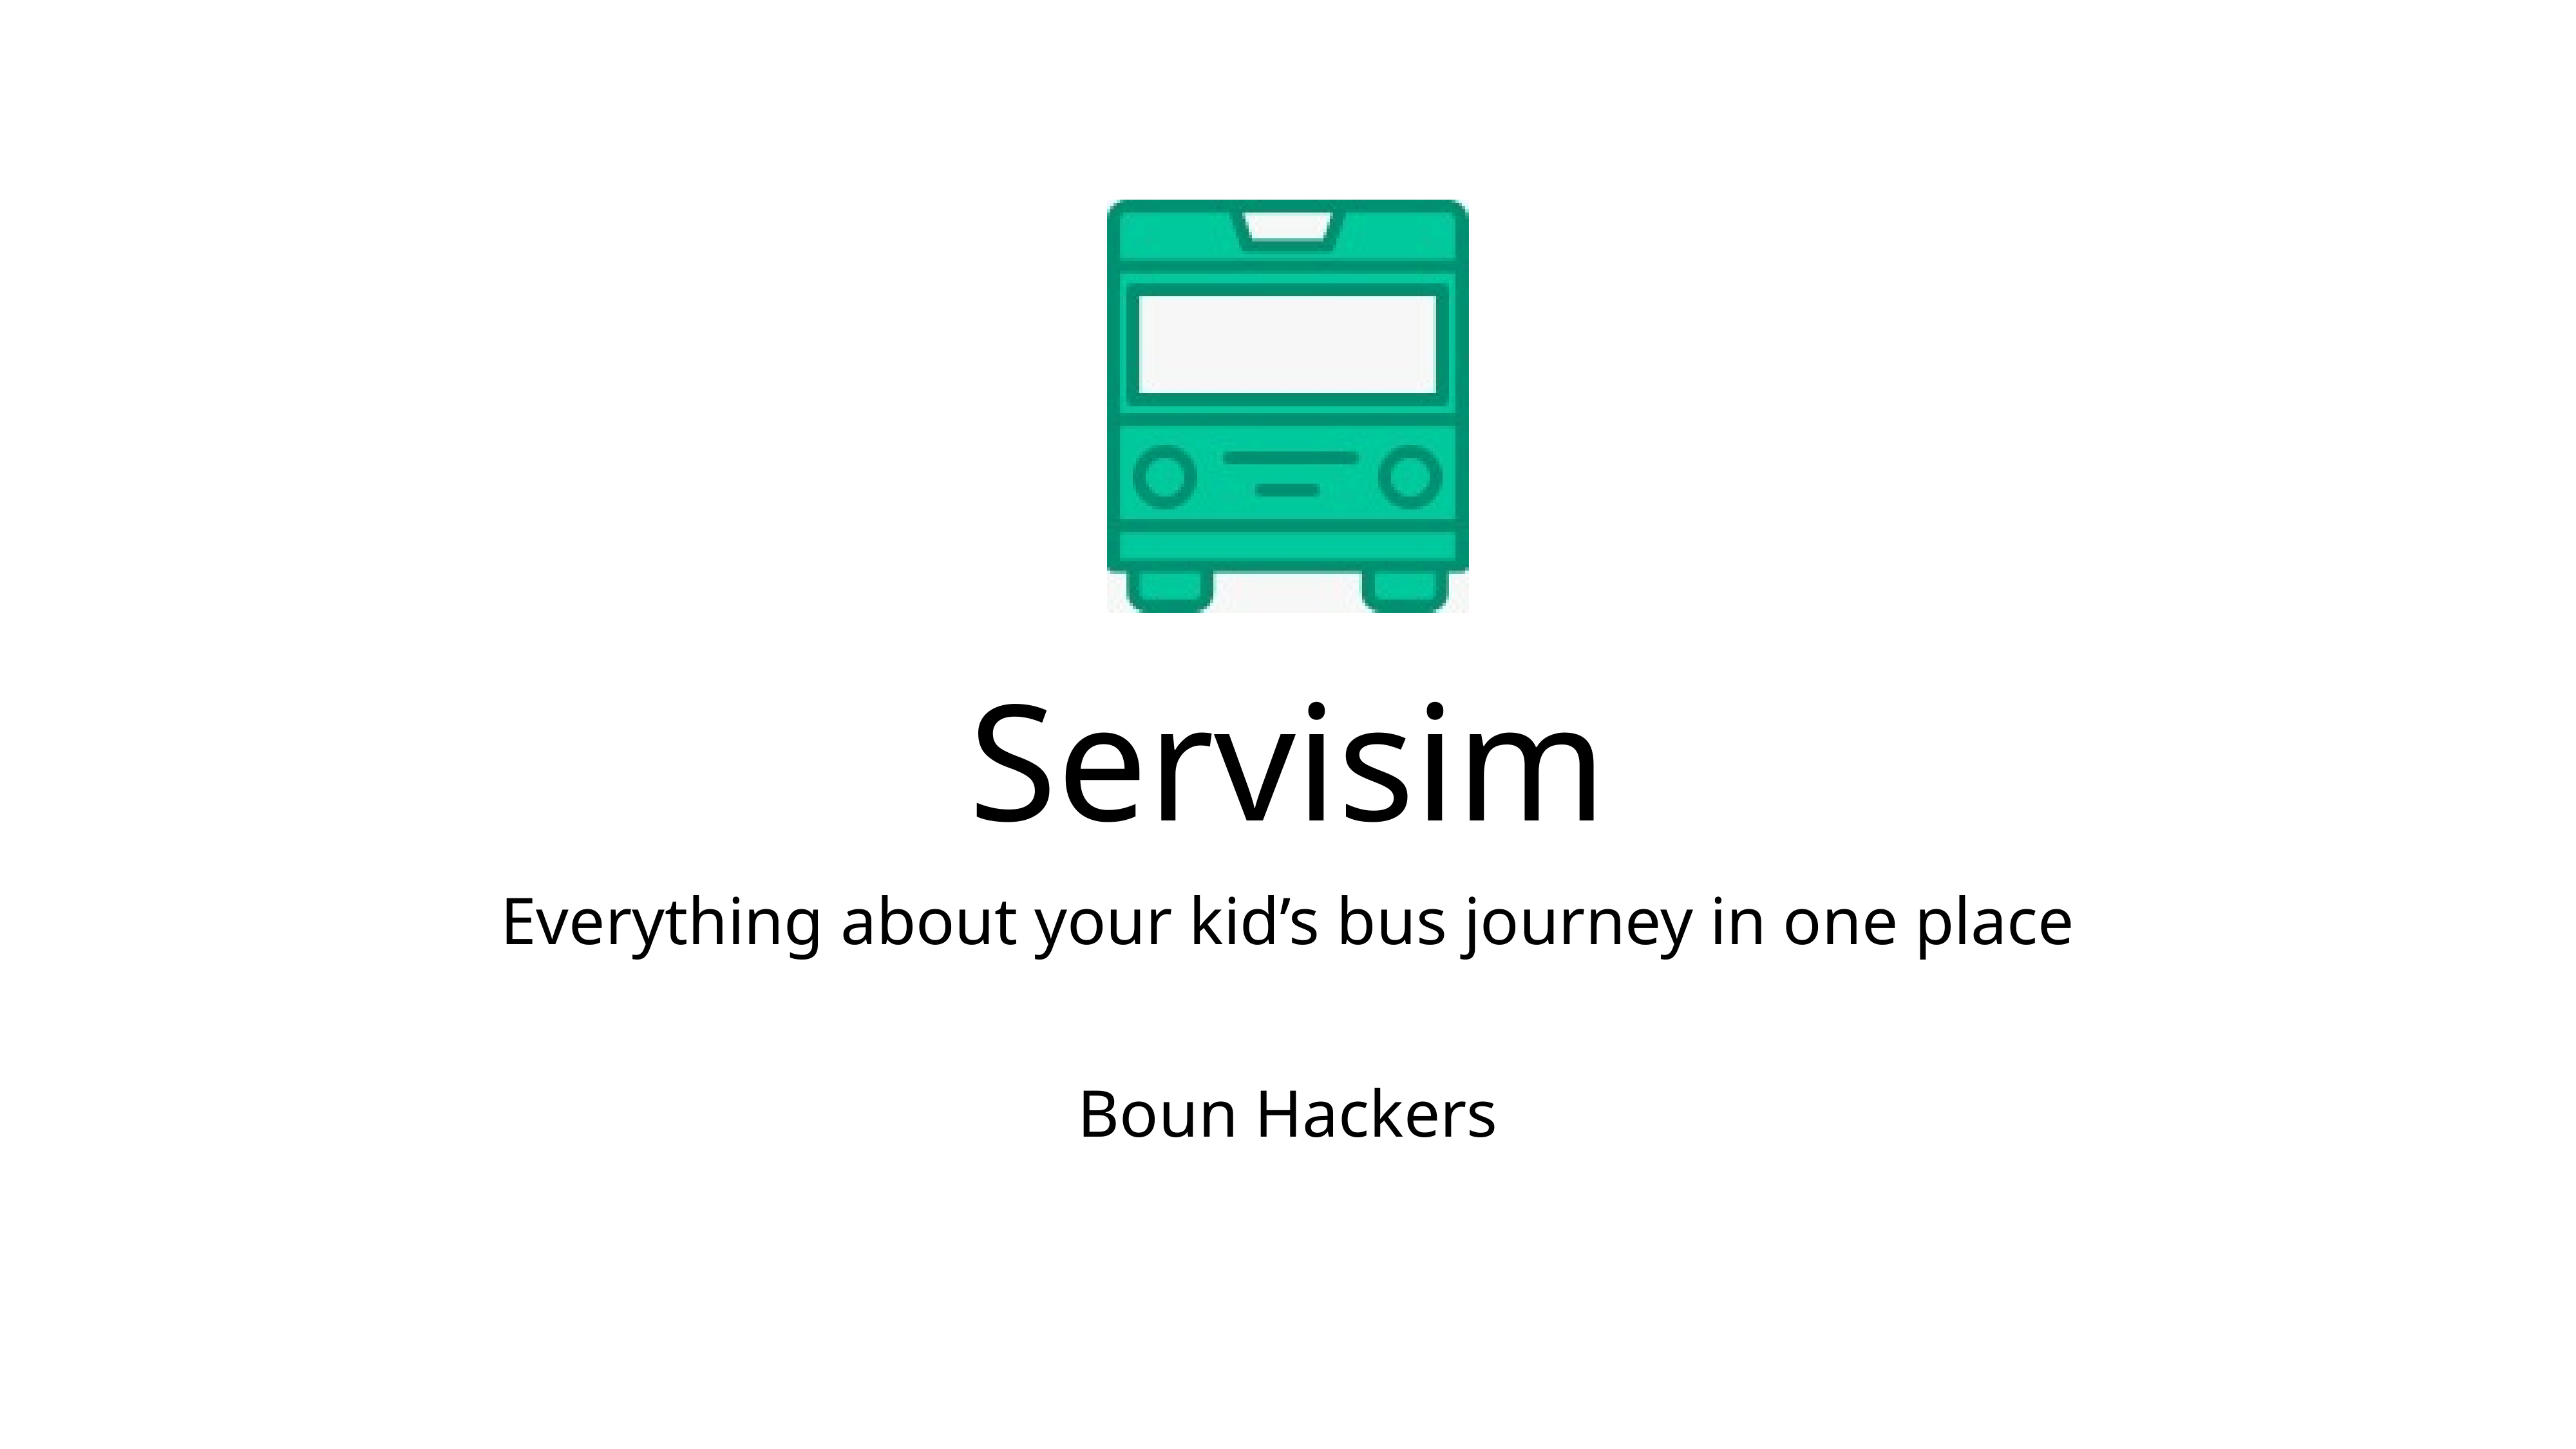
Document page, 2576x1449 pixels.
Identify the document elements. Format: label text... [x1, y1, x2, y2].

picture [1107, 200, 1469, 613]
subtitle Everything about your kid’s bus journey in one place Boun Hackers [321, 878, 2255, 1230]
title Servisim [321, 359, 2255, 866]
